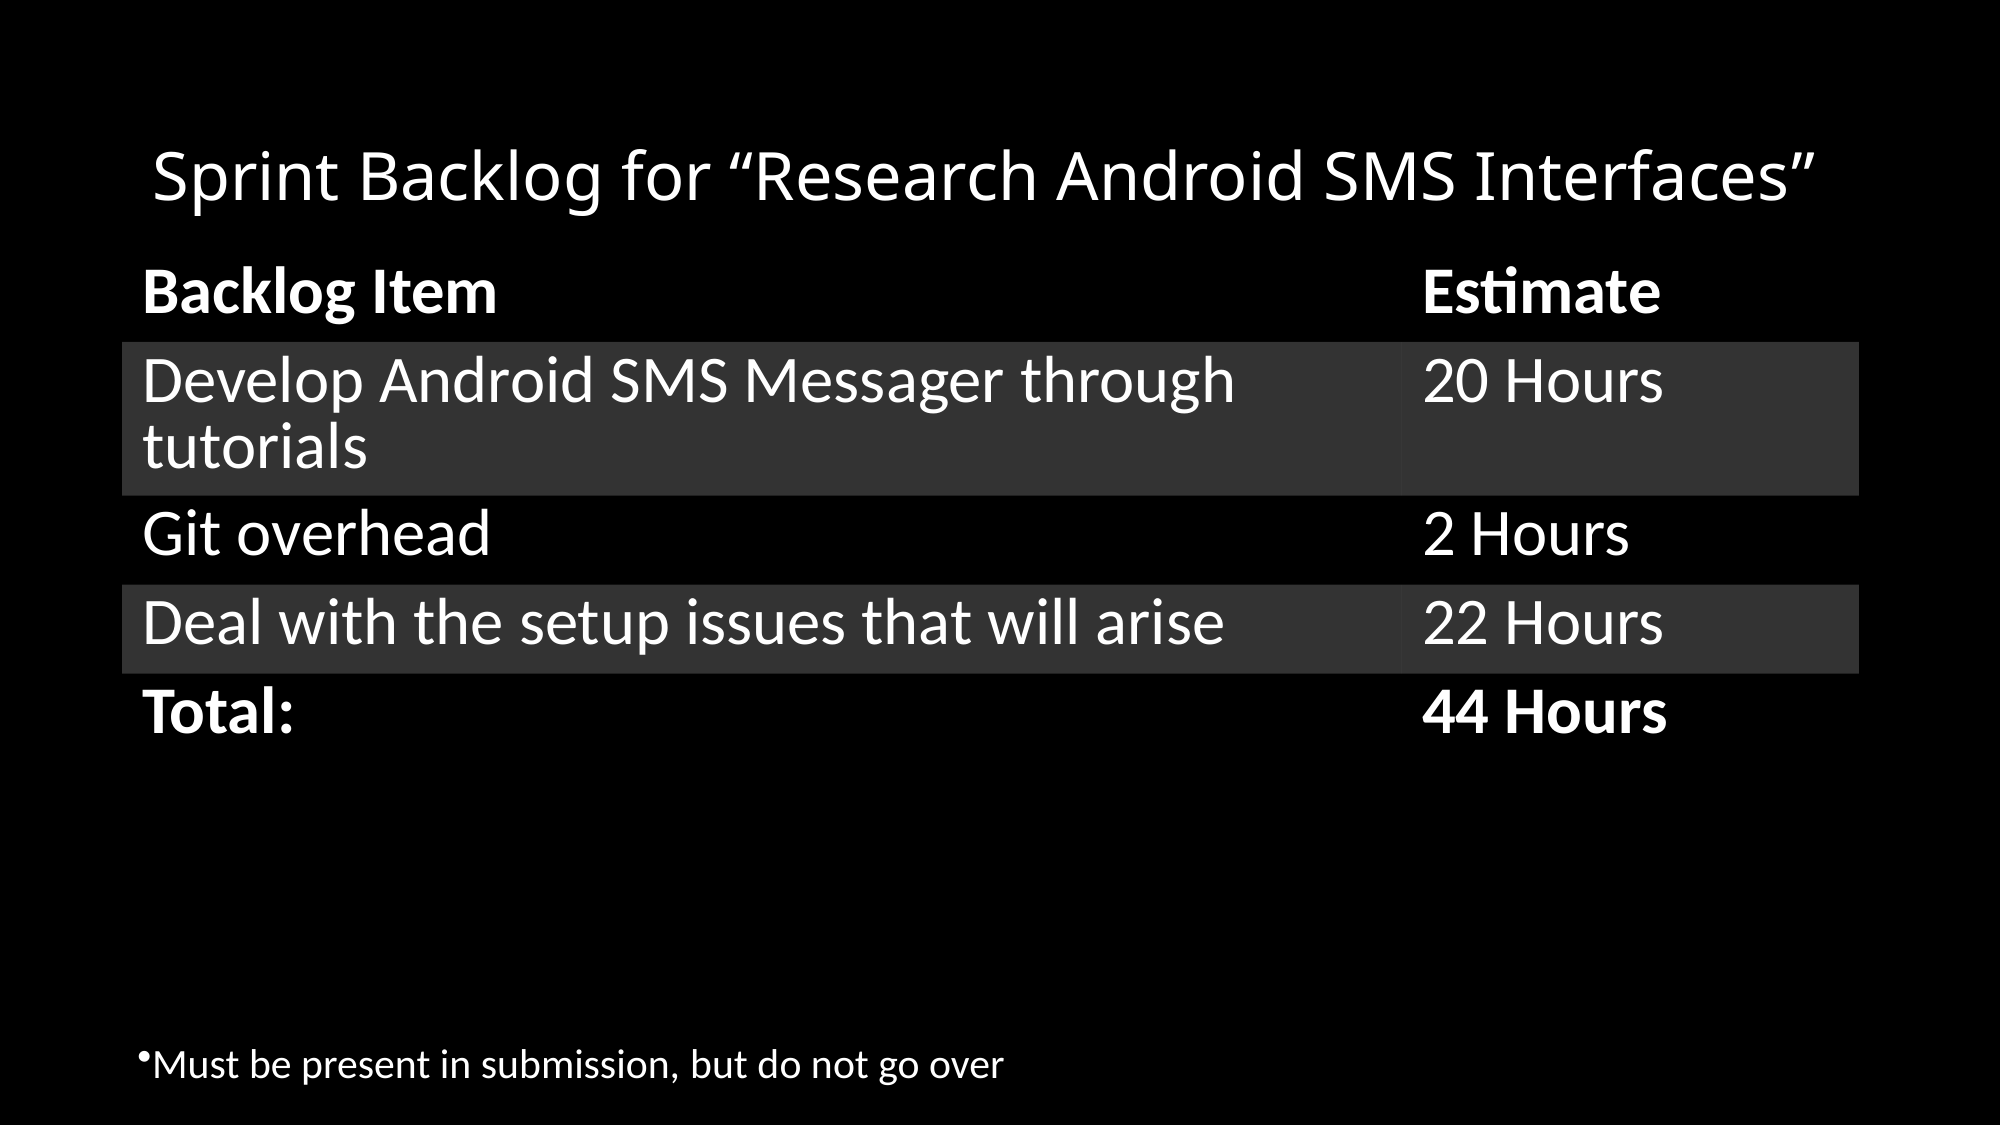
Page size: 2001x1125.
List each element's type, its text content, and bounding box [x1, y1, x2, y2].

table_cell Total: [122, 674, 1402, 811]
table_cell 2 Hours [1402, 496, 1859, 585]
table_cell Deal with the setup issues that will arise [122, 585, 1402, 674]
table_cell 20 Hours [1402, 342, 1859, 496]
table_header Backlog Item [122, 253, 1402, 342]
table_header Estimate [1402, 253, 1859, 342]
text_box Must be present in submission, but do not go over​ [122, 1029, 1446, 1095]
title Sprint Backlog for “Research Android SMS Interfaces” [137, 94, 1859, 223]
table_cell Develop Android SMS Messager through tutorials [122, 342, 1402, 496]
table_cell 22 Hours [1402, 585, 1859, 674]
table_cell 44 Hours [1402, 674, 1859, 811]
table_cell Git overhead [122, 496, 1402, 585]
